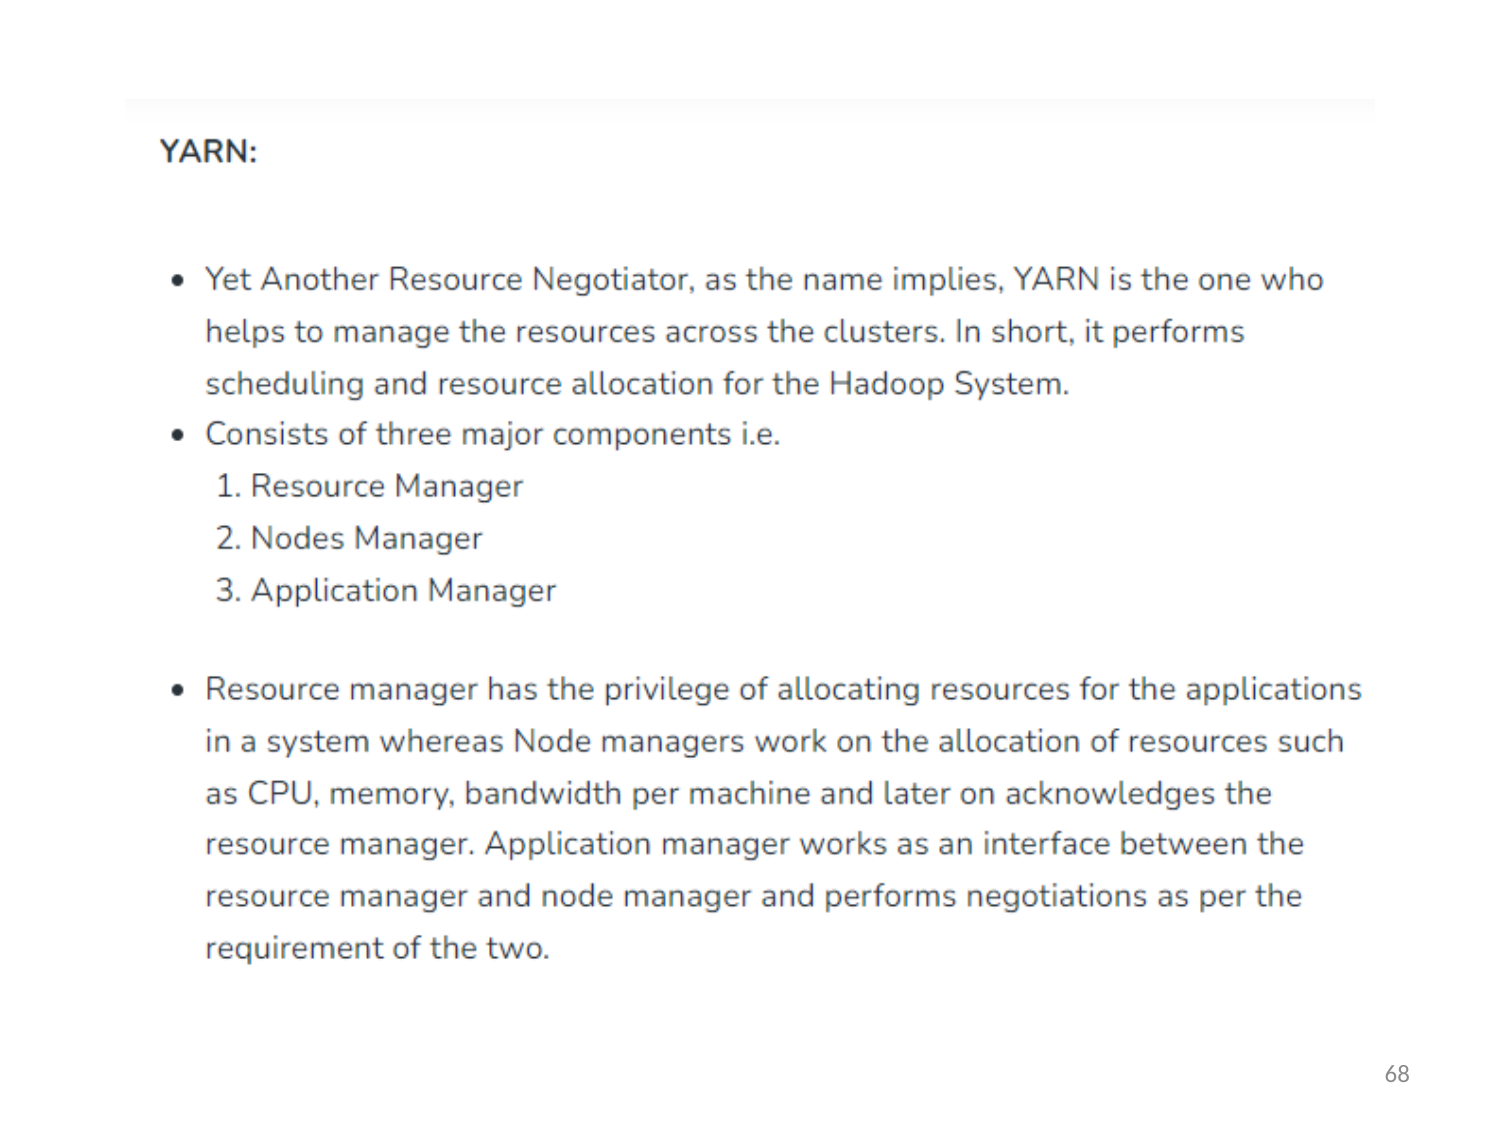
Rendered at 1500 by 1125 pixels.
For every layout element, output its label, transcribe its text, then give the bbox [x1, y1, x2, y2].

picture [124, 99, 1376, 988]
slide_number 68 [1074, 1042, 1425, 1103]
